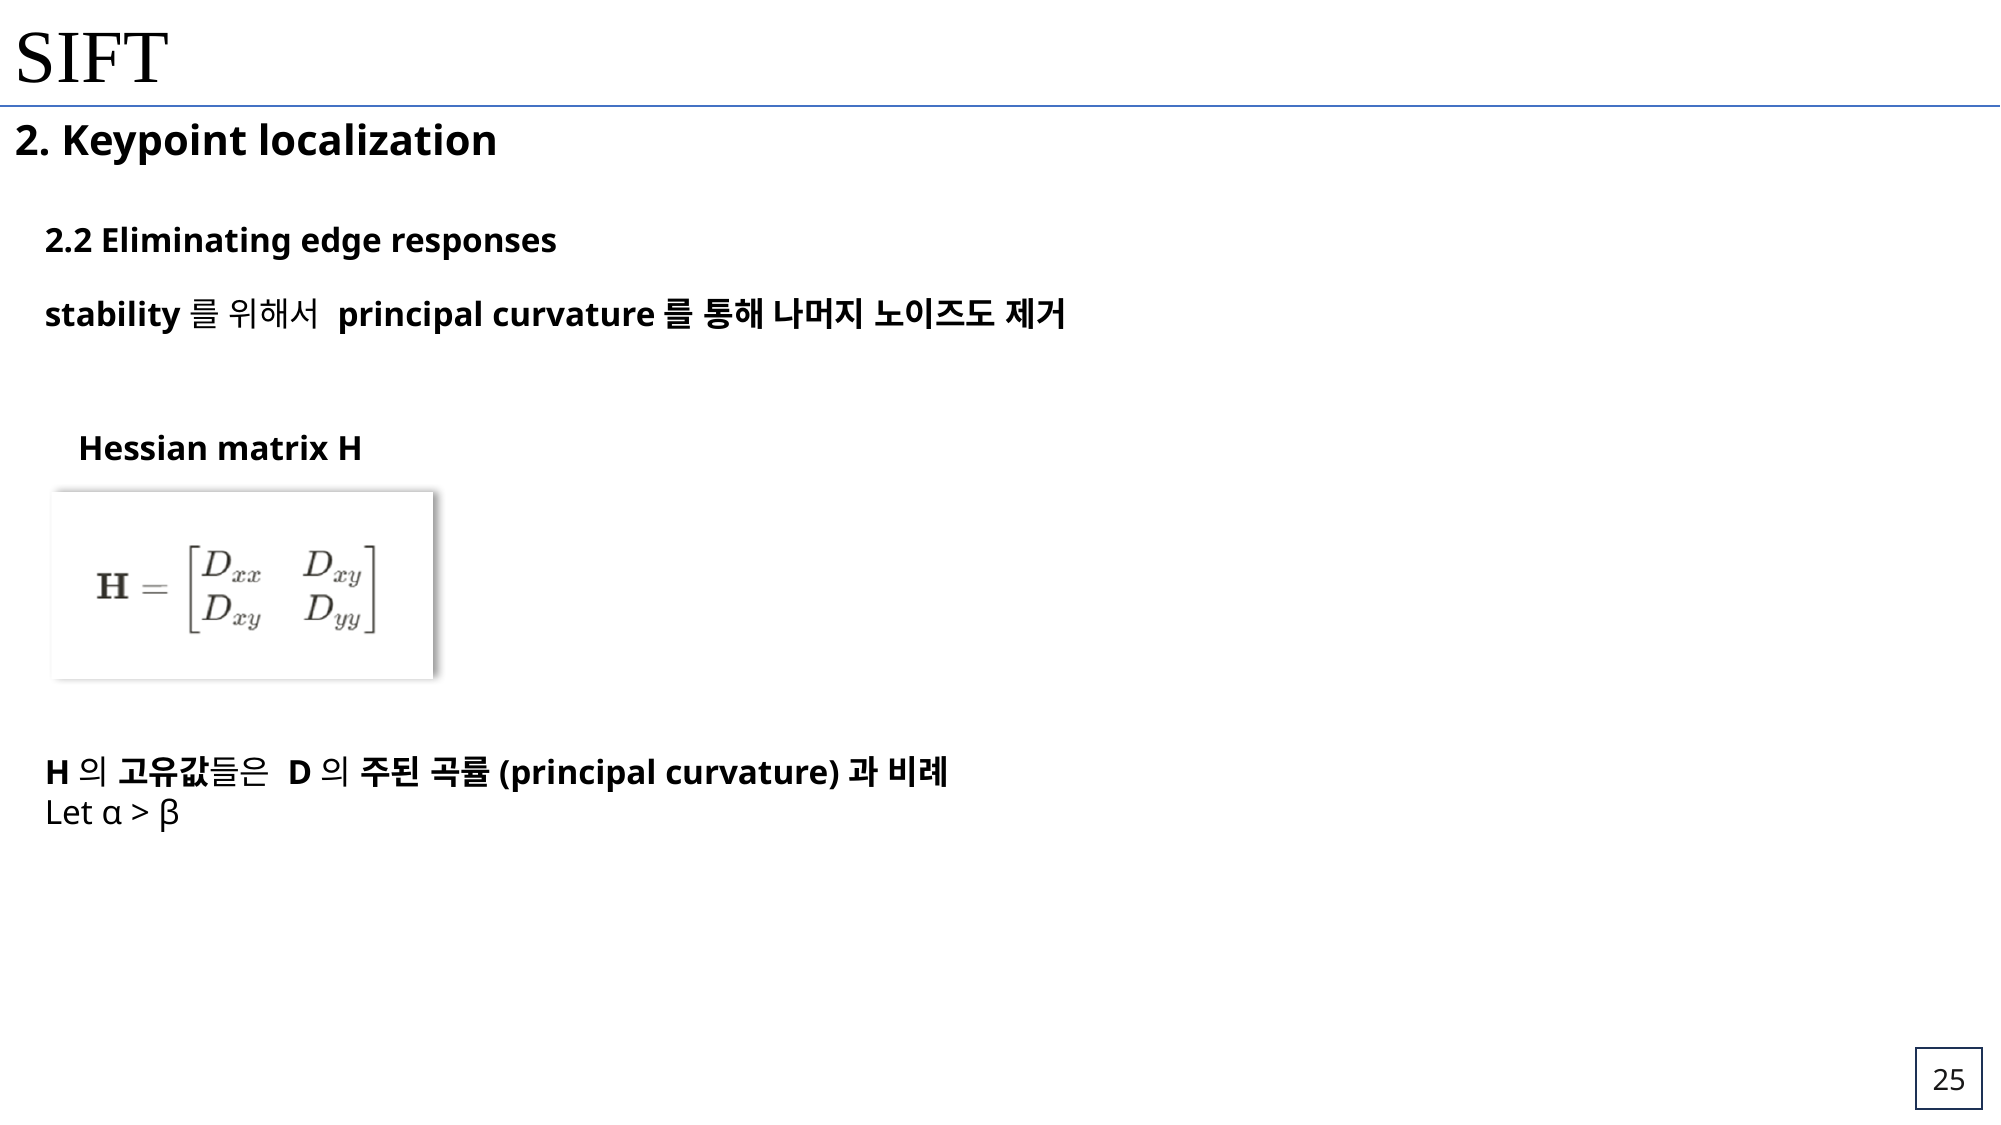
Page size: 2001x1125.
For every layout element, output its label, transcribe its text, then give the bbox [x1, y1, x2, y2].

text_box stability를 위해서 principal curvature를 통해 나머지 노이즈도 제거 [30, 285, 1908, 341]
text_box [50, 491, 434, 679]
text_box Hessian matrix H [63, 419, 392, 475]
text_box 2.2 Eliminating edge responses [30, 212, 1789, 267]
text_box 2. Keypoint localization [0, 107, 819, 171]
text_box SIFT [0, 0, 1131, 105]
text_box H의 고유값들은 D의 주된 곡률(principal curvature)과 비례 Let α > β [30, 744, 973, 839]
text_box 25 [1915, 1047, 1983, 1110]
